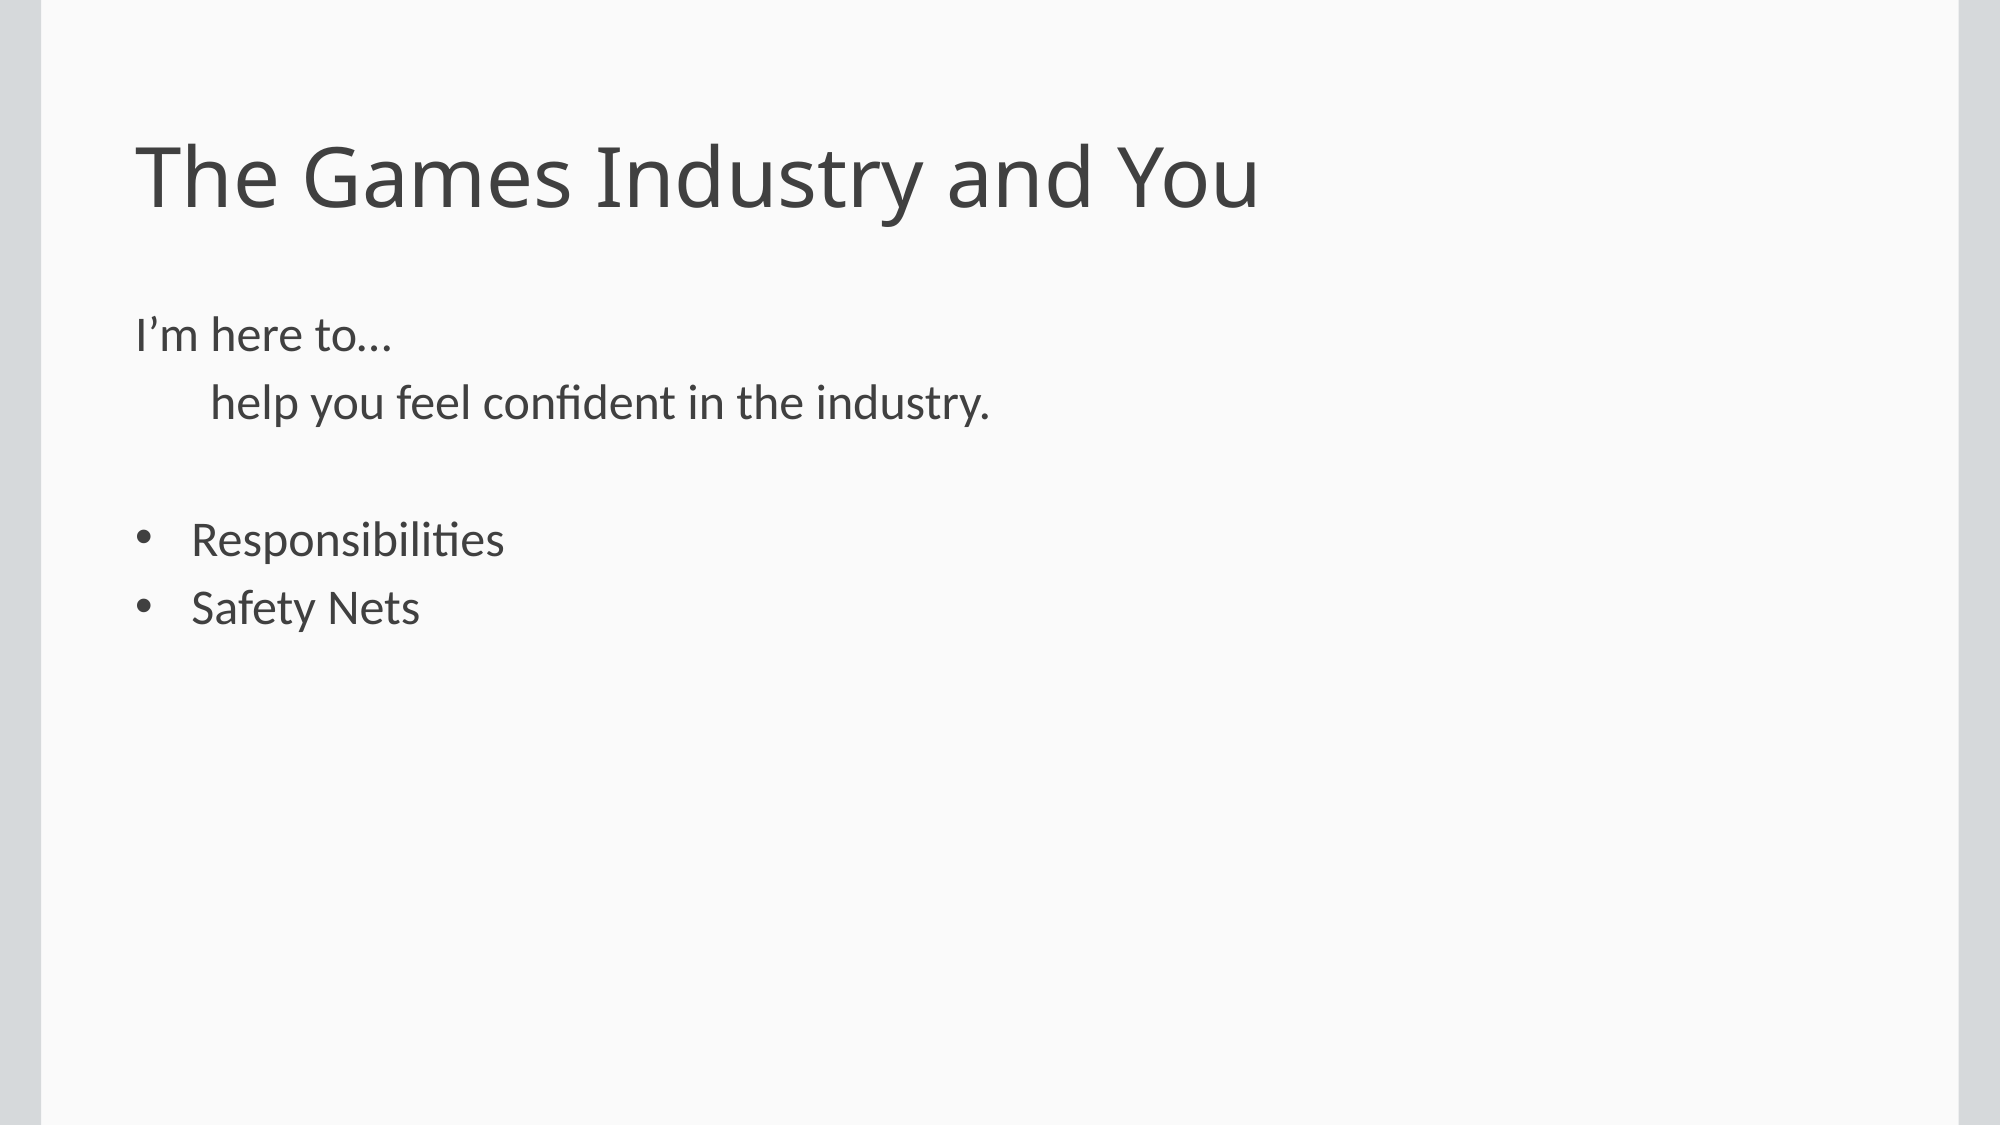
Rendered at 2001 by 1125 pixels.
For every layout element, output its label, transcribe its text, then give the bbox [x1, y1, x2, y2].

text_box [1958, 0, 2000, 1125]
text_box The Games Industry and You [120, 109, 1302, 253]
text_box I’m here to… help you feel confident in the industry. Responsibilities Safety Nets [119, 285, 1078, 981]
text_box [0, 0, 42, 1125]
